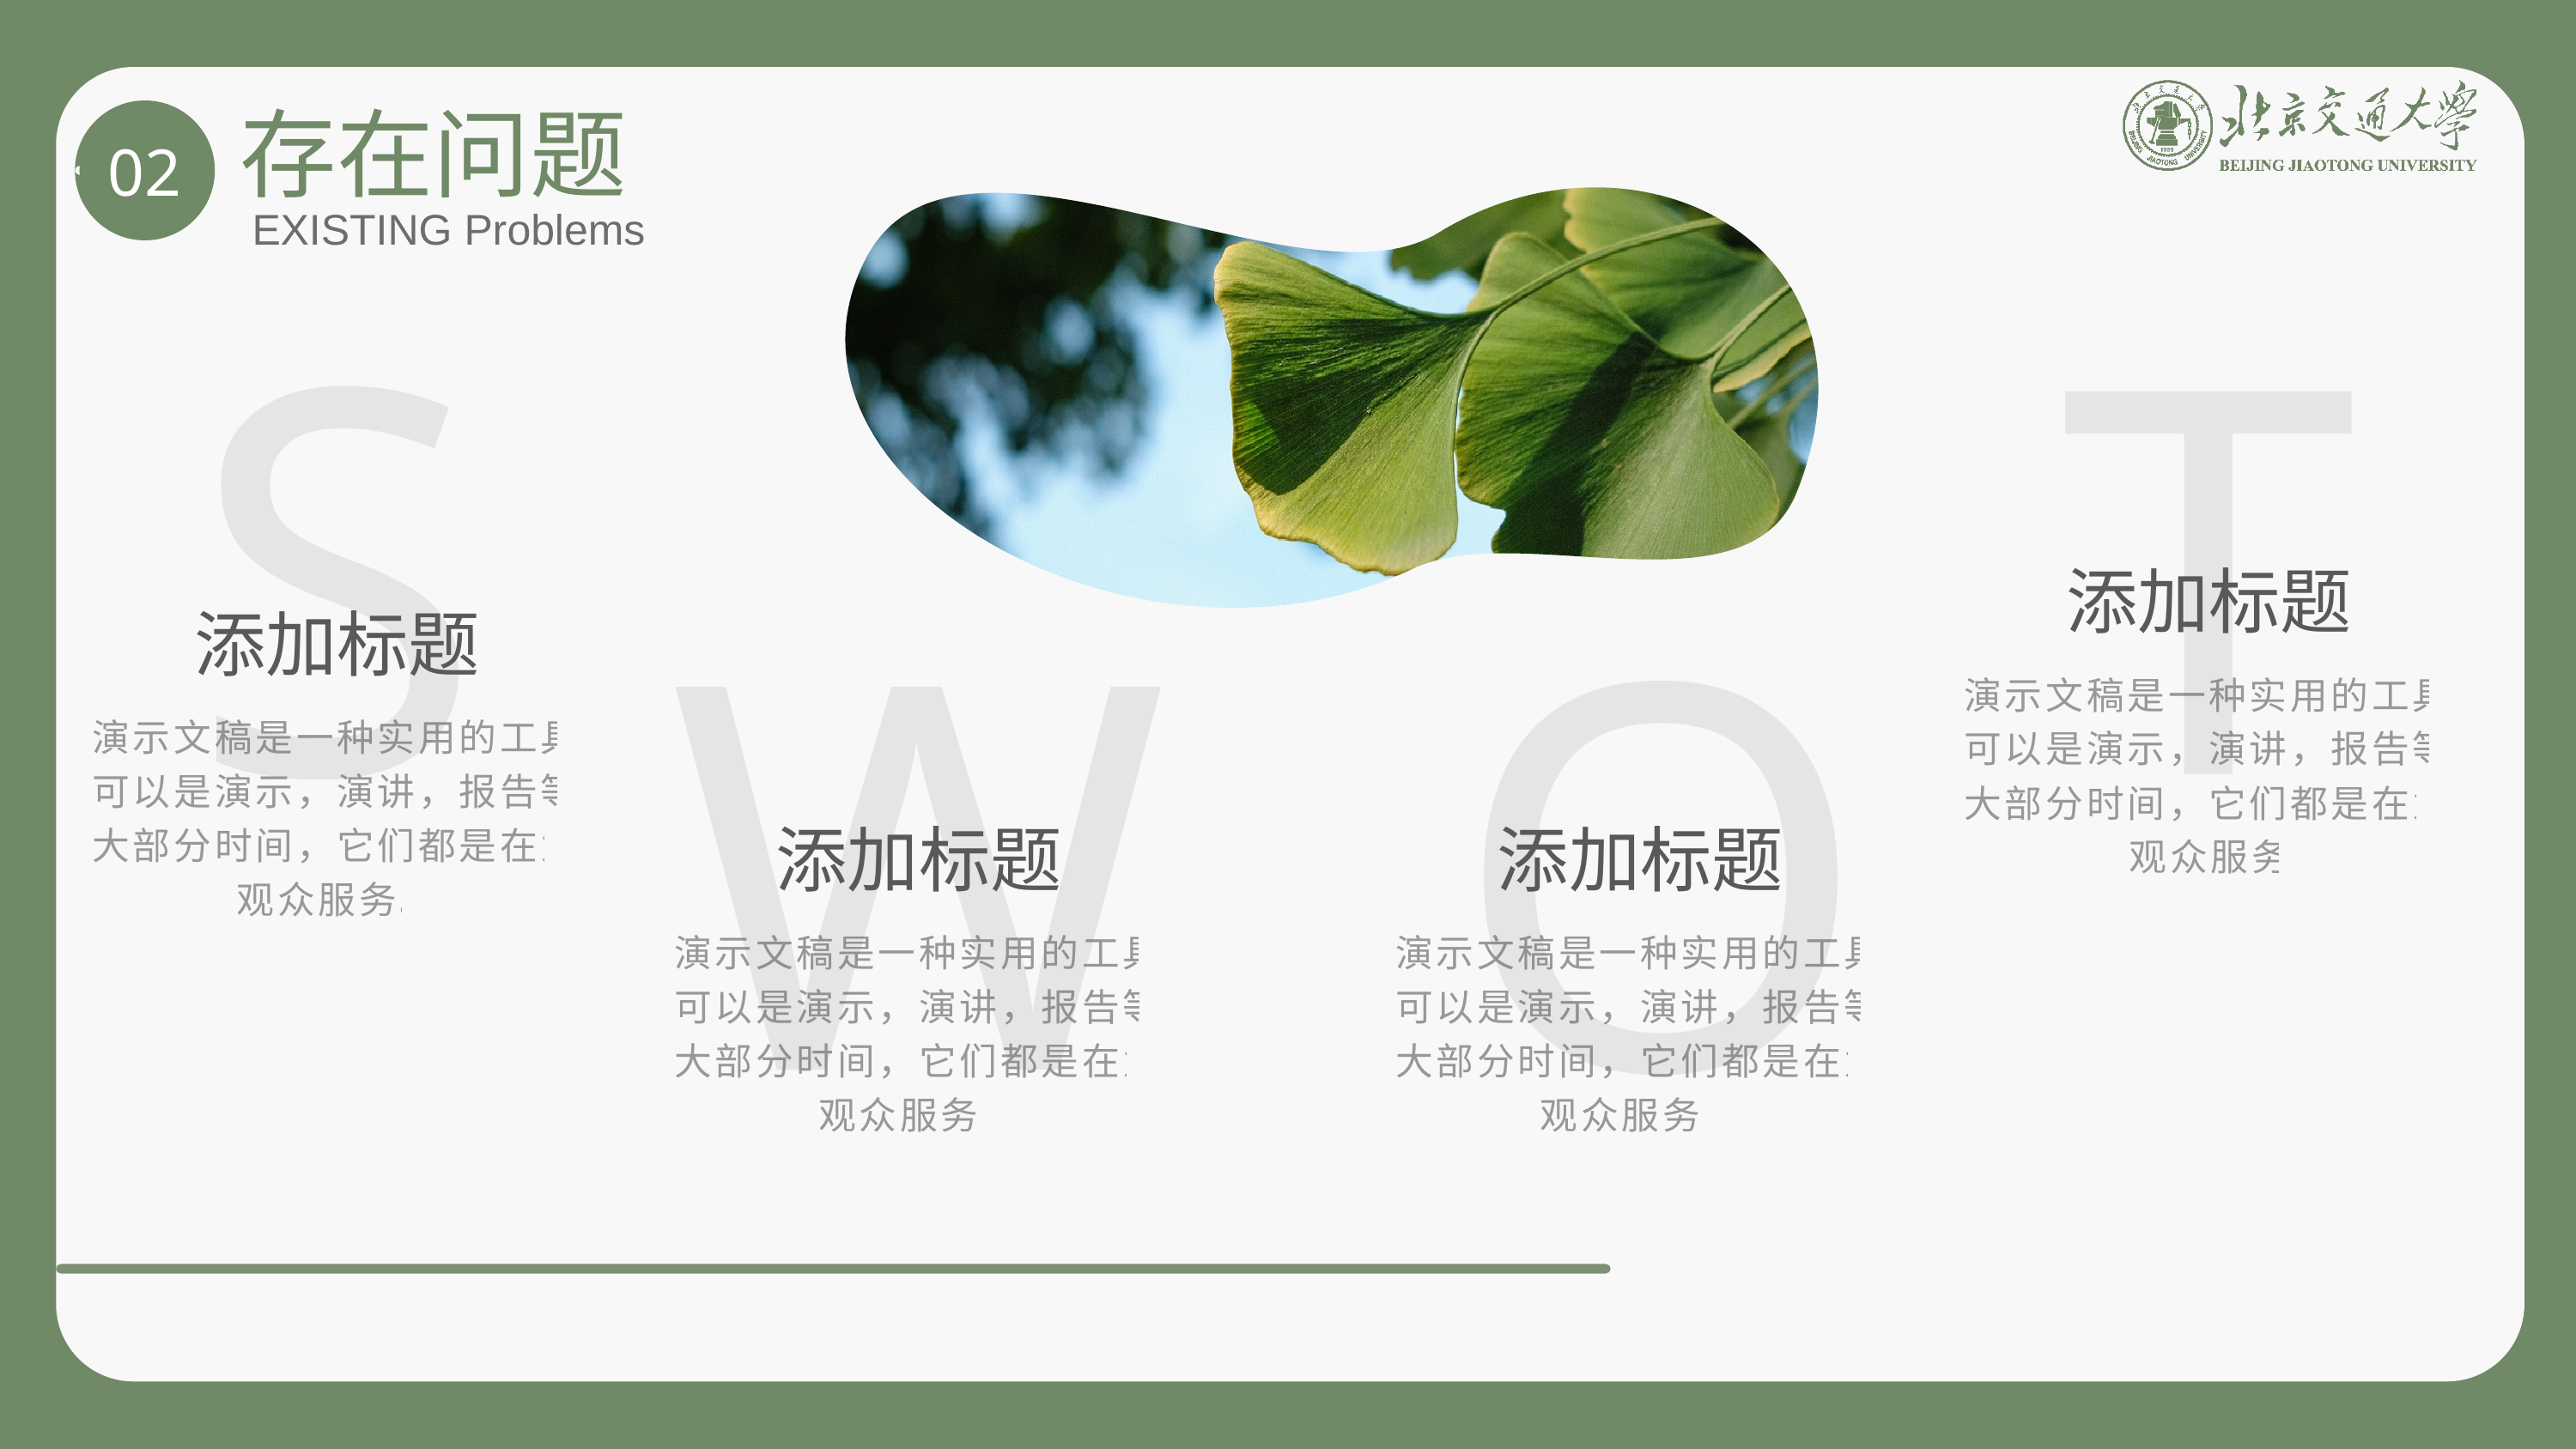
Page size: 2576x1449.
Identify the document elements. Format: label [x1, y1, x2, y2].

text_box [75, 100, 216, 241]
text_box [1946, 548, 2472, 874]
text_box [845, 186, 1819, 609]
text_box [55, 66, 2525, 1382]
text_box [55, 1264, 1611, 1274]
text_box [74, 590, 600, 916]
text_box [1377, 806, 1904, 1132]
text_box [656, 806, 1182, 1132]
picture [2079, 56, 2520, 203]
